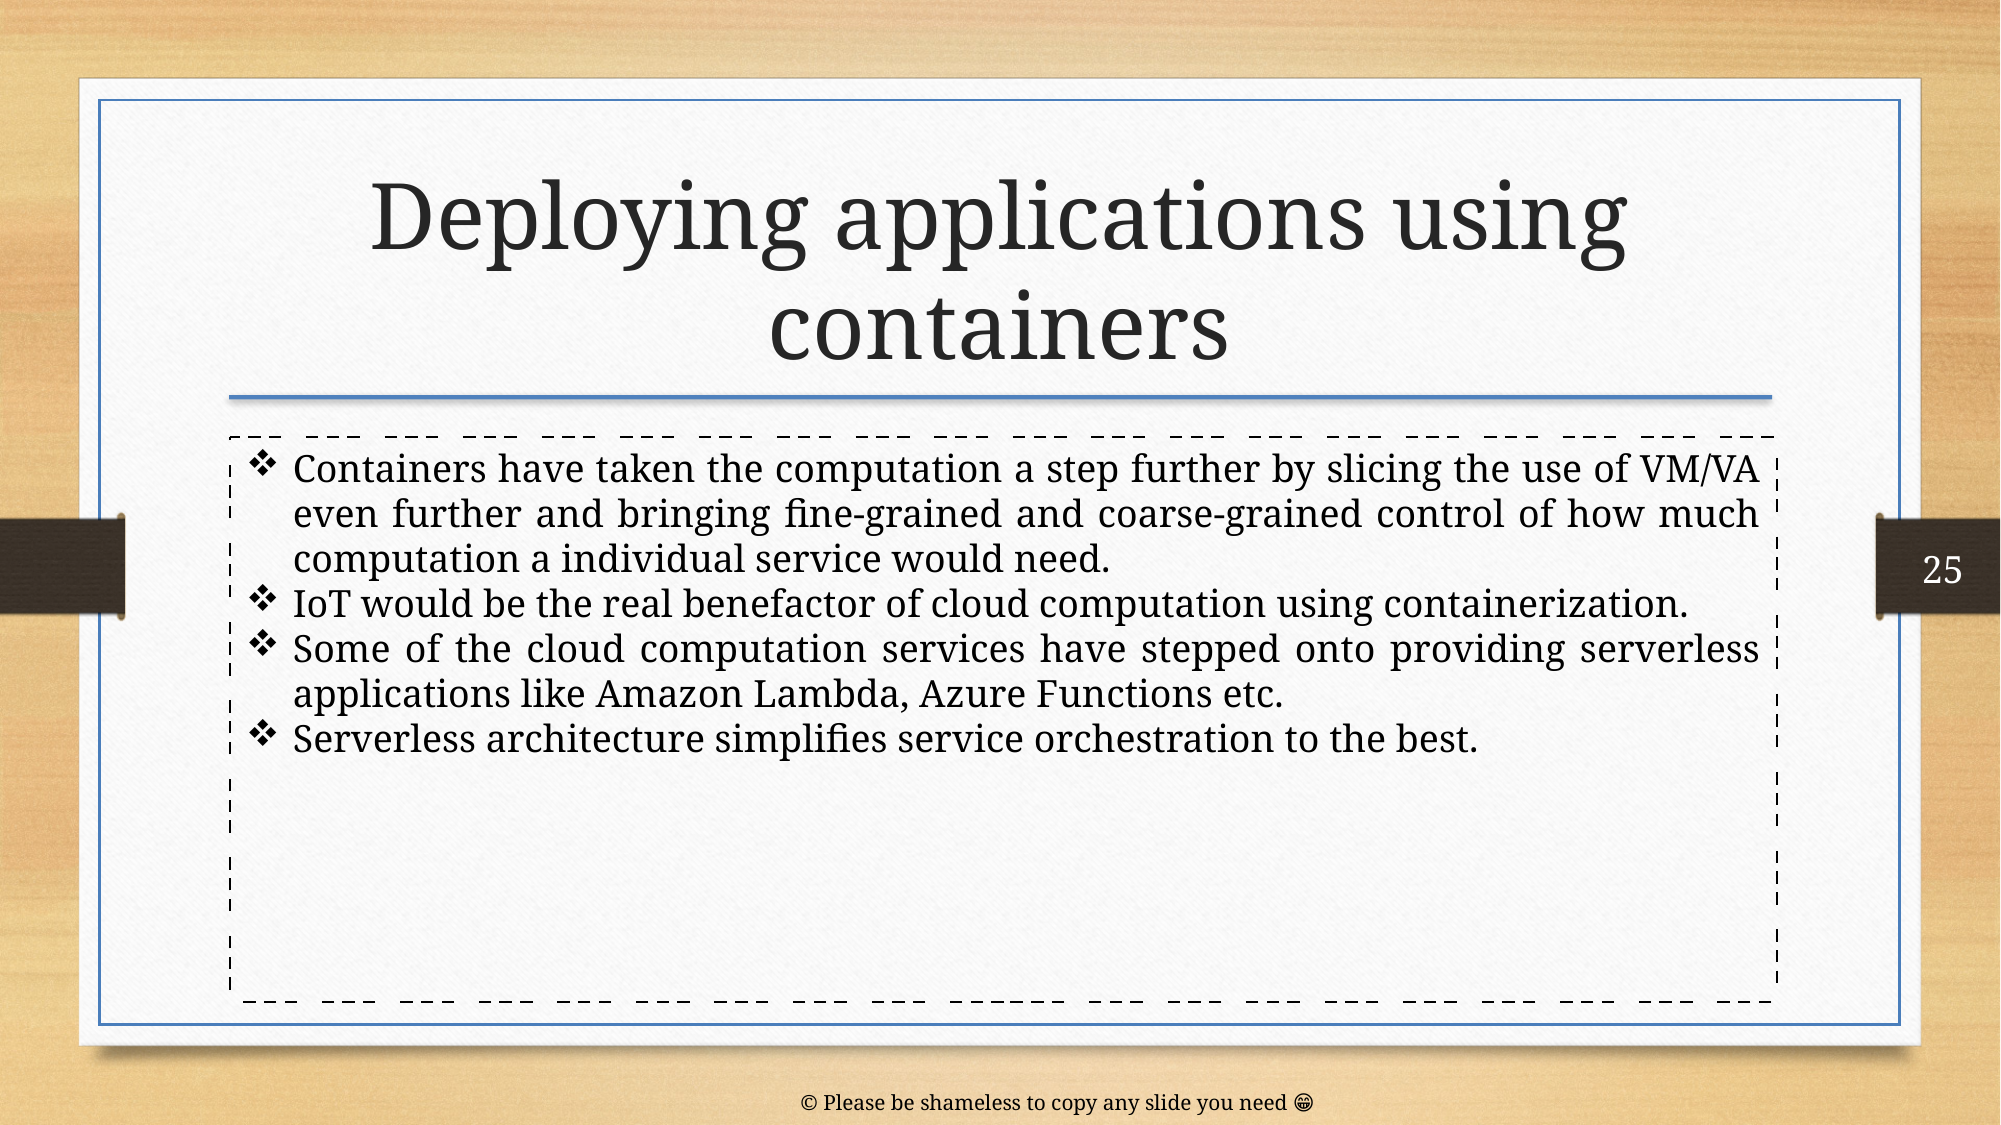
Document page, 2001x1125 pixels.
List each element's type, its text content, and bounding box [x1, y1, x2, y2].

text_box Deploying applications using containers [212, 161, 1788, 375]
text_box © Please be shameless to copy any slide you need 😁 [458, 1079, 1657, 1125]
picture [0, 0, 2001, 1125]
text_box 25 [1901, 538, 1985, 599]
text_box Containers have taken the computation a step further by slicing the use of VM/VA even further and bringing fine-grained and coarse-grained control of how much computation a individual service would need. IoT would be the real benefactor of cloud computation using containerization. Some of the cloud computation services have stepped onto providing serverless applications like Amazon Lambda, Azure Functions etc. Serverless architecture simplifies service orchestration to the best. [230, 437, 1778, 1002]
